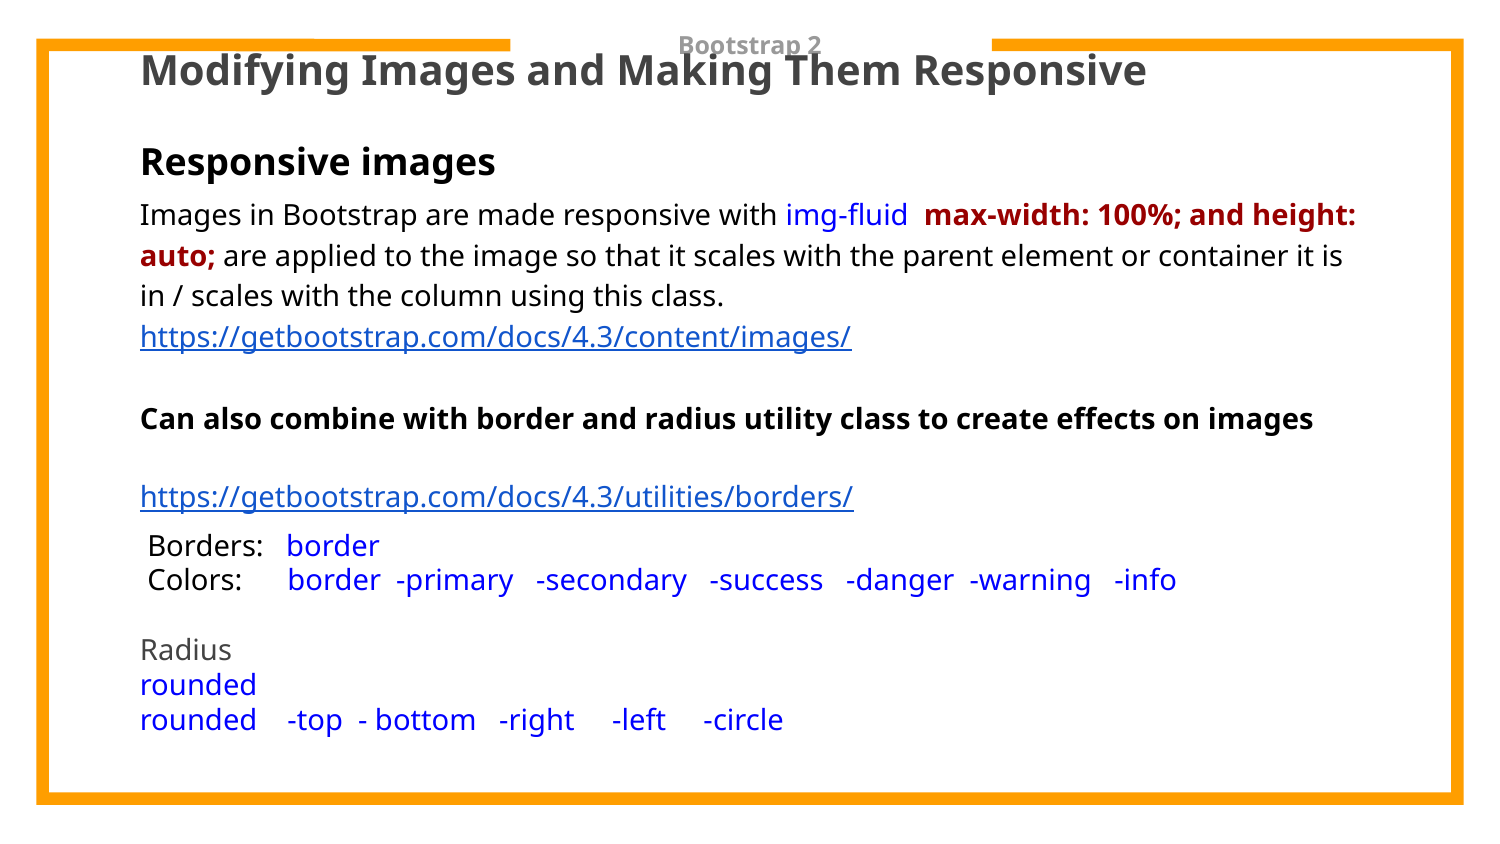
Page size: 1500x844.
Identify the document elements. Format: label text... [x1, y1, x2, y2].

text_box Modifying Images and Making Them Responsive Responsive images Images in Bootstrap are made responsive with img-fluid max-width: 100%; and height: auto; are applied to the image so that it scales with the parent element or container it is in / scales with the column using this class. https://getbootstrap.com/docs/4.3/content/images/ Can also combine with border and radius utility class to create effects on images https://getbootstrap.com/docs/4.3/utilities/borders/ Borders: border Colors: border -primary -secondary -success -danger -warning -info Radius rounded rounded -top - bottom -right -left -circle [124, 144, 1387, 637]
title Bootstrap 2 [531, 15, 969, 136]
